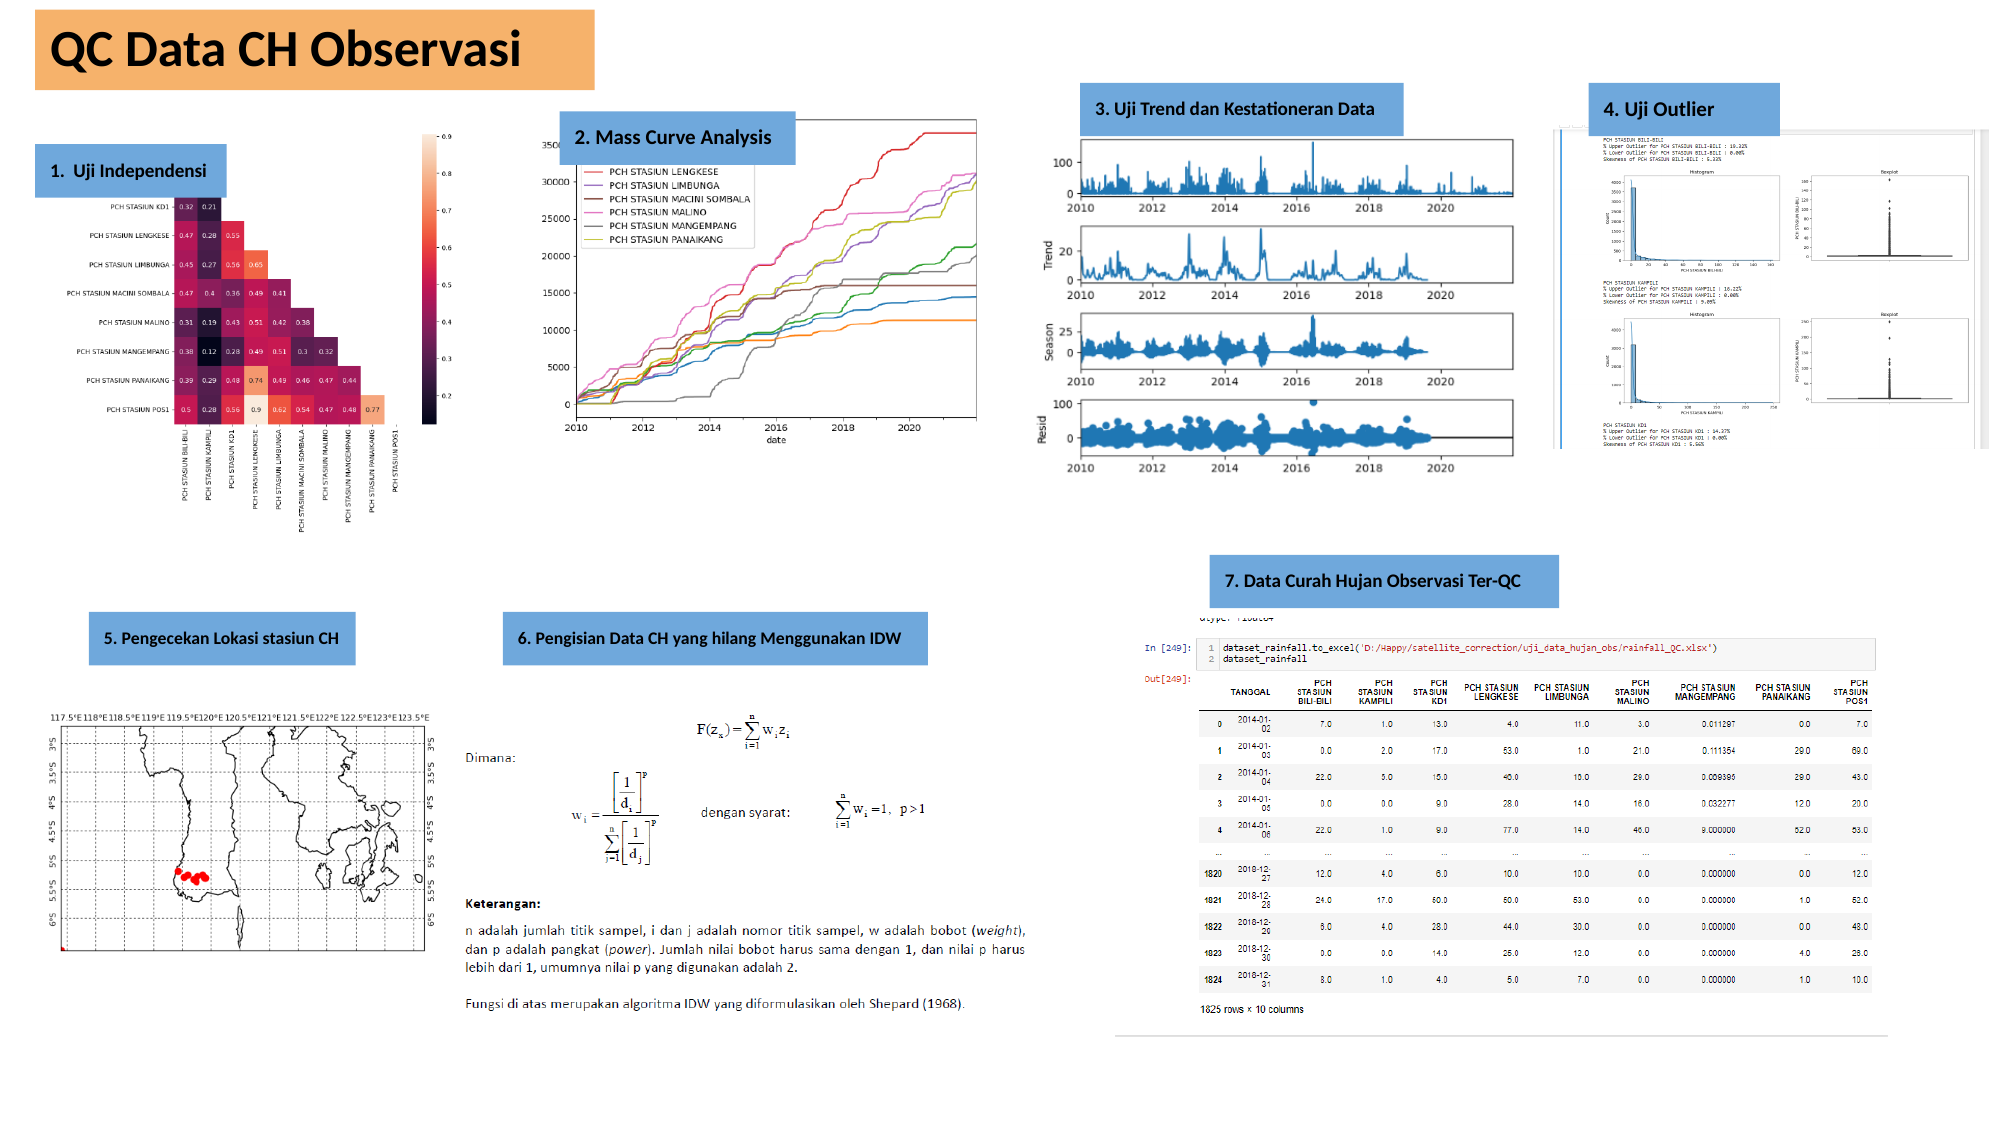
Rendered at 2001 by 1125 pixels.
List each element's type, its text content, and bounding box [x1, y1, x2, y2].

title QC Data CH Observasi [35, 9, 595, 91]
picture [1553, 124, 1989, 450]
title 4. Uji Outlier [1588, 82, 1780, 123]
title 7. Data Curah Hujan Observasi Ter-QC [1209, 554, 1560, 609]
title 3. Uji Trend dan Kestationeran Data [1080, 82, 1404, 113]
picture [34, 705, 445, 966]
title 5. Pengecekan Lokasi stasiun CH [88, 611, 356, 666]
title 6. Pengisian Data CH yang hilang Menggunakan IDW [502, 611, 928, 666]
picture [1020, 114, 1528, 480]
picture [449, 691, 1034, 1016]
picture [25, 111, 995, 534]
picture [1114, 618, 1889, 1038]
